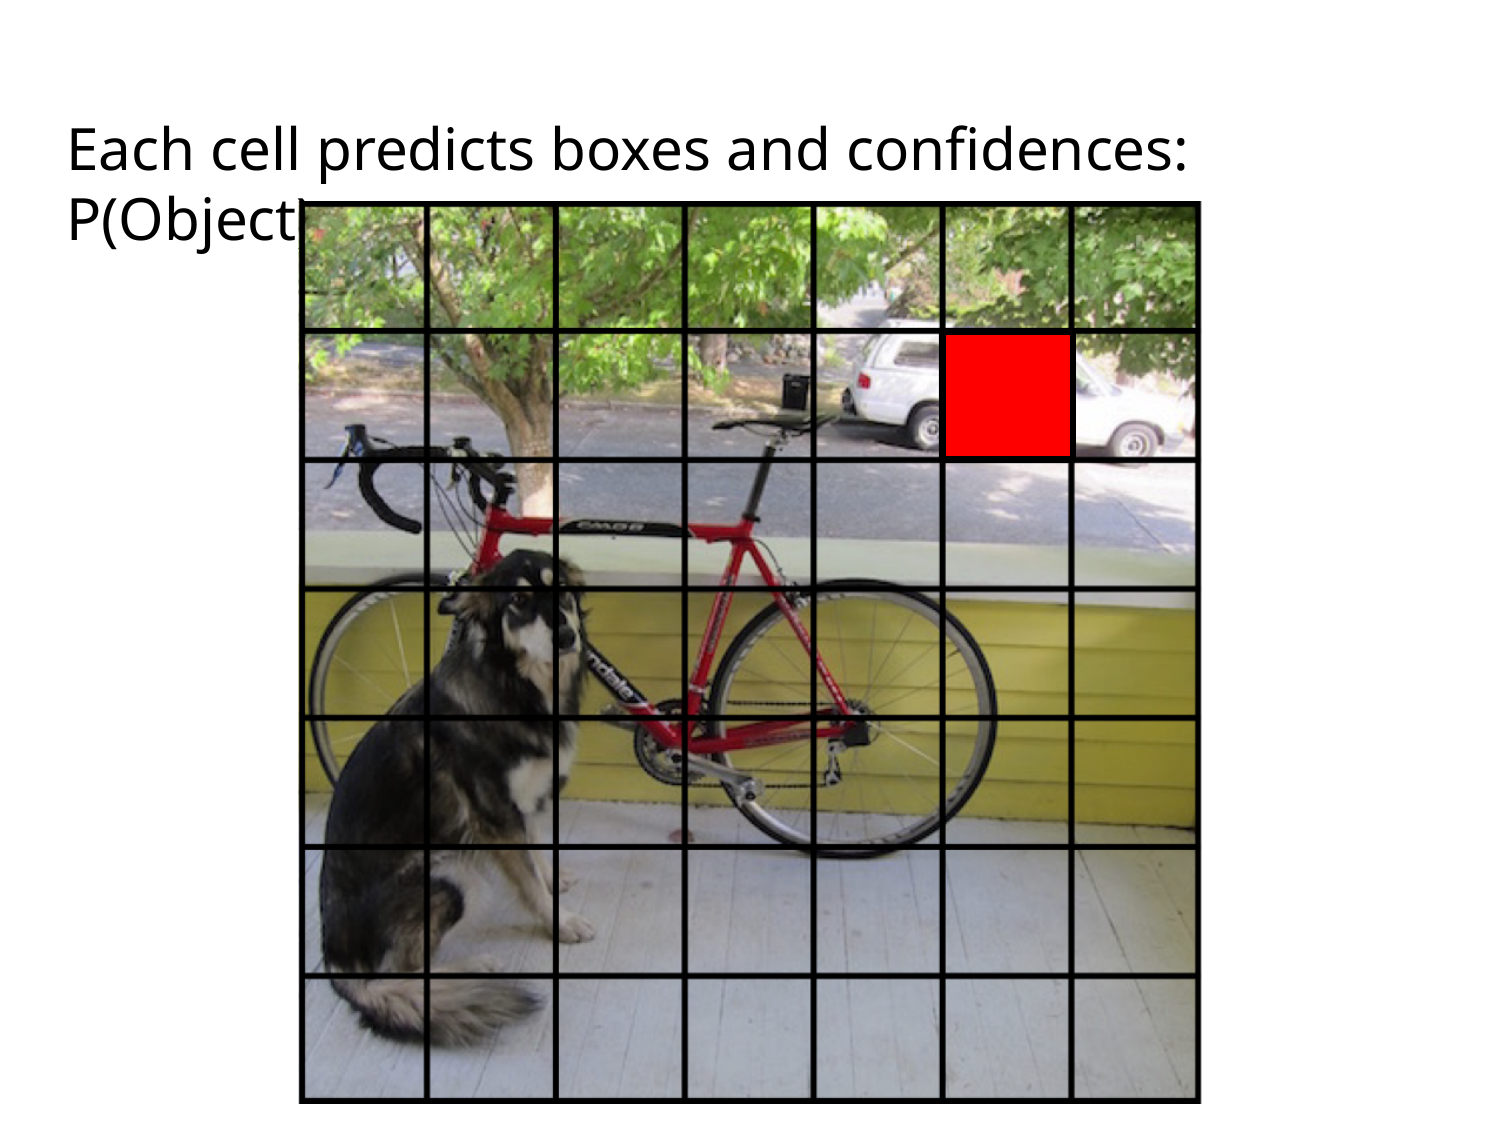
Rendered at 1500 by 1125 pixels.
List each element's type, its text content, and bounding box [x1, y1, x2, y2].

picture [297, 200, 1203, 1104]
title Each cell predicts boxes and confidences: P(Object) [51, 97, 1449, 223]
